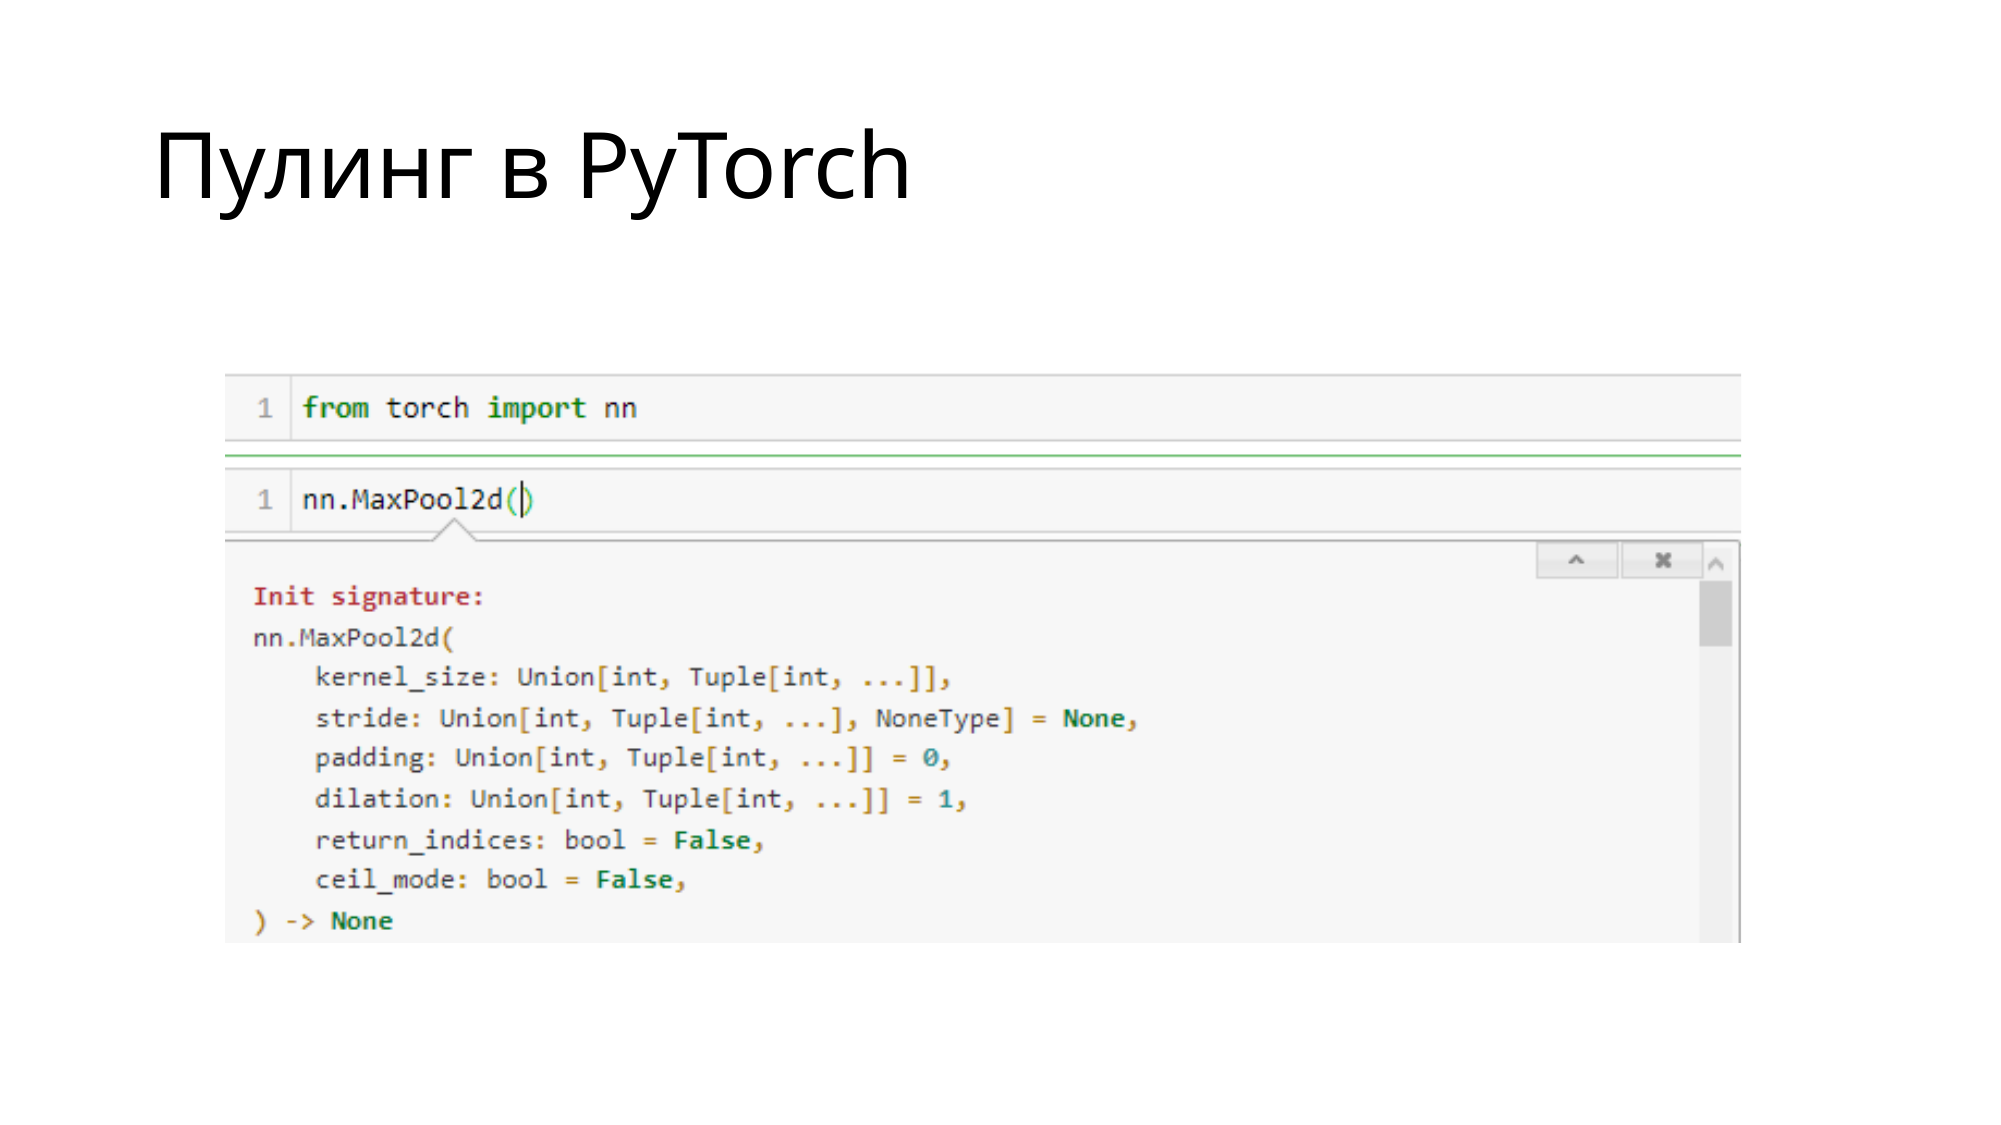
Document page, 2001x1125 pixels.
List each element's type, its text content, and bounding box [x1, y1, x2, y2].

picture [224, 370, 1742, 943]
title Пулинг в PyTorch [137, 59, 1863, 278]
